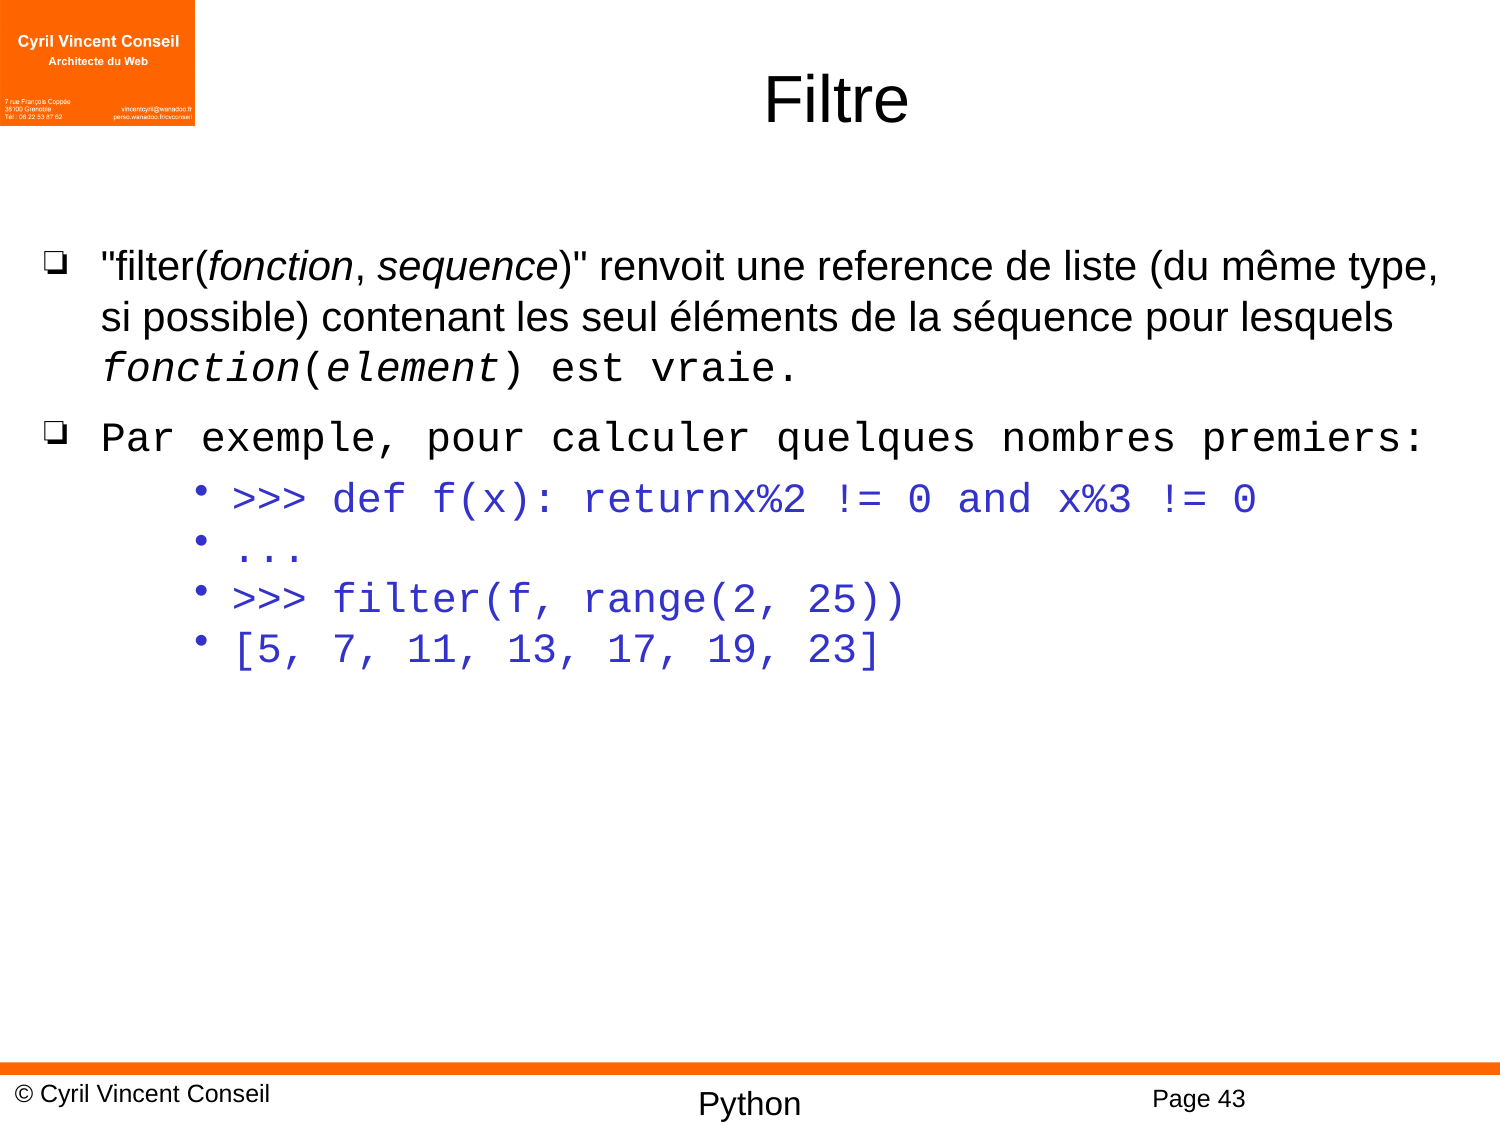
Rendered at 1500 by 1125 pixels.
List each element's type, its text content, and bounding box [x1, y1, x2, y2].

picture [0, 0, 195, 126]
title Filtre [194, 2, 1480, 190]
list "filter(fonction, sequence)" renvoit une reference de liste (du même type, si possible) contenant les seul éléments de la séquence pour lesquels fonction(element) est vraie. Par exemple, pour calculer quelques nombres premiers: >>> def f(x): returnx%2 != 0 and x%3 != 0 ... >>> filter(f, range(2, 25)) [5, 7, 11, 13, 17, 19, 23] [29, 231, 1468, 1059]
